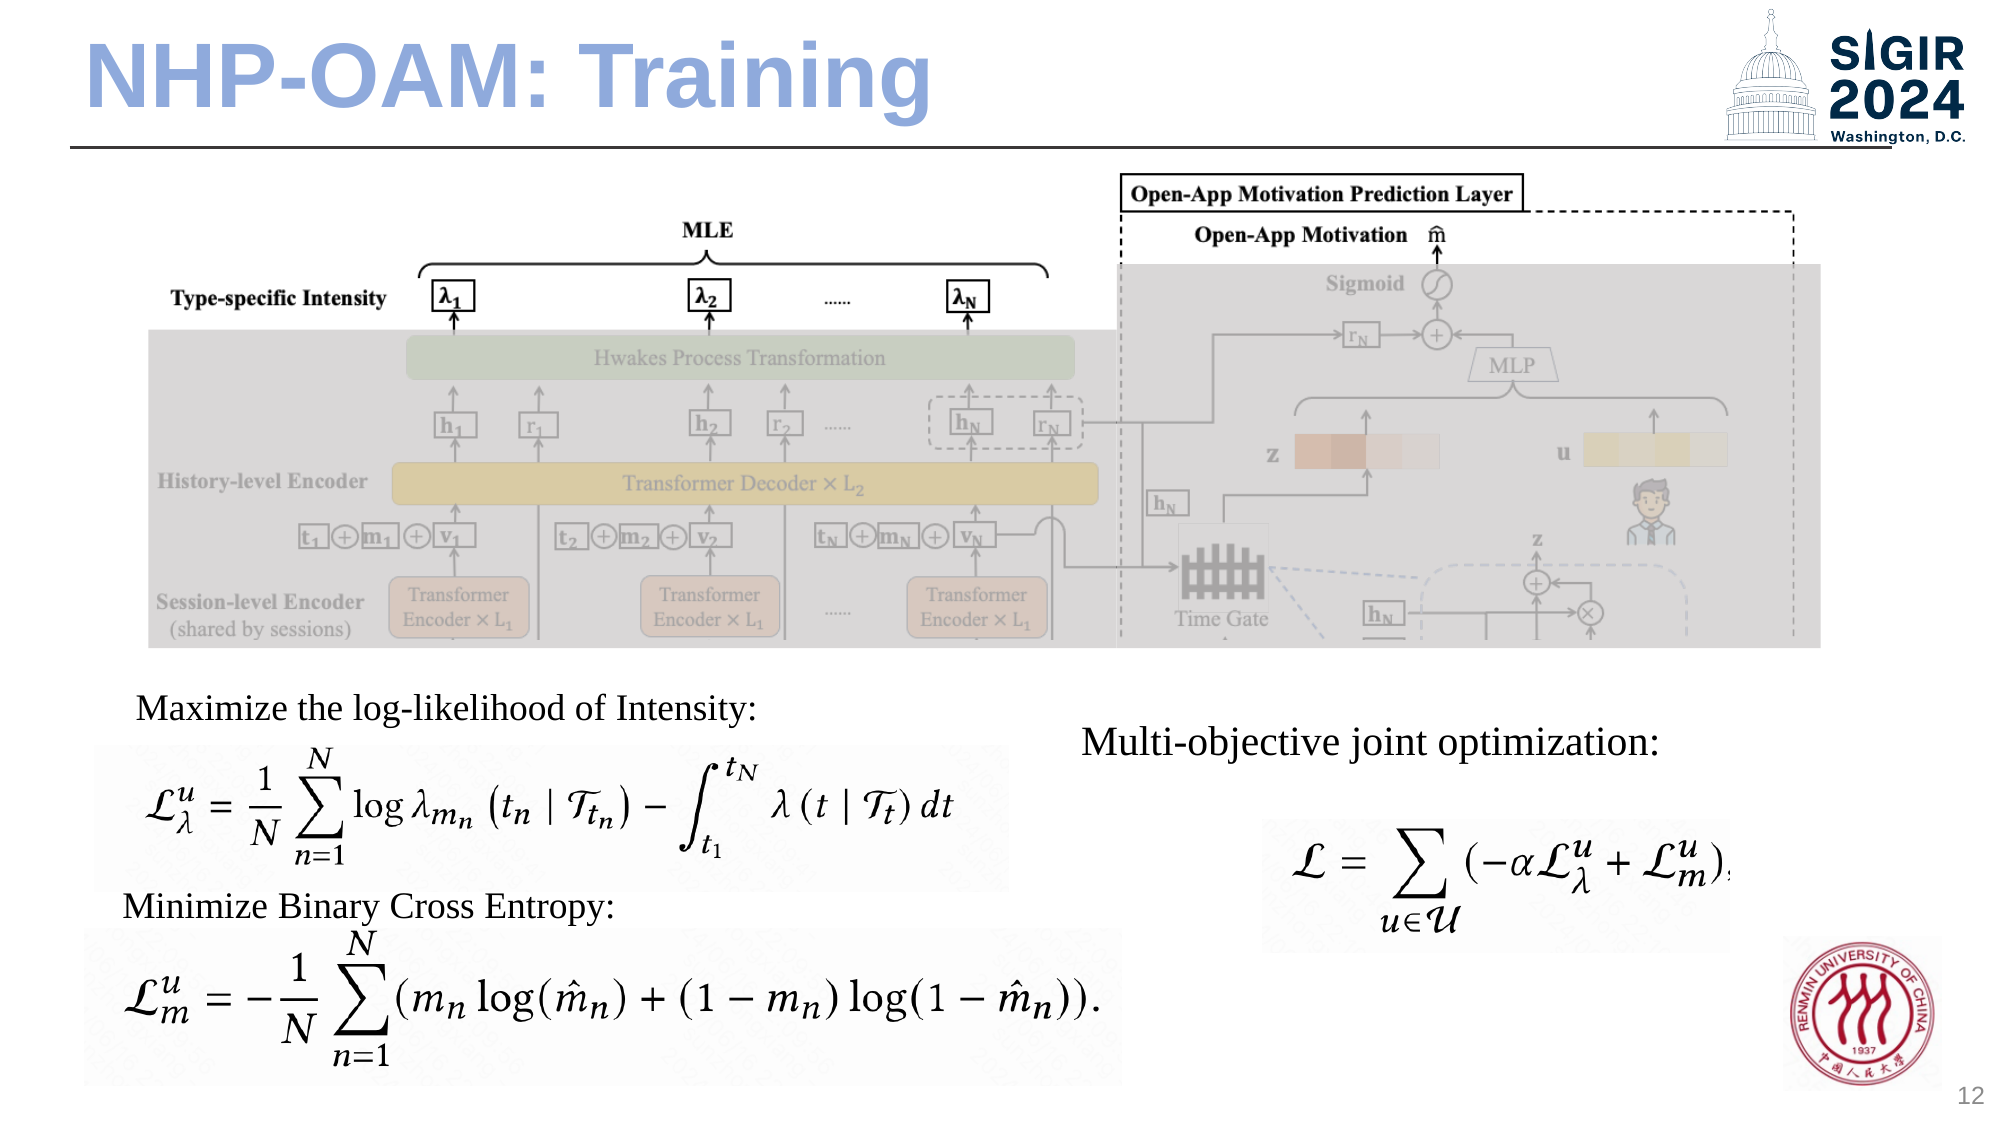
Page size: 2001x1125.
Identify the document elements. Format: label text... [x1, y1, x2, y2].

picture [1262, 819, 1730, 953]
title NHP-OAM: Training [69, 11, 1795, 145]
text_box Multi-objective joint optimization: [1066, 706, 2000, 772]
text_box [1116, 263, 1822, 649]
picture [1710, 6, 1971, 145]
picture [84, 928, 1123, 1086]
text_box [147, 640, 1116, 649]
picture [94, 745, 1009, 892]
picture [1783, 936, 1942, 1065]
slide_number 12 [1550, 1065, 2000, 1125]
picture [138, 172, 1795, 640]
text_box Minimize Binary Cross Entropy: [107, 892, 631, 928]
text_box Maximize the log-likelihood of Intensity: [120, 675, 774, 736]
